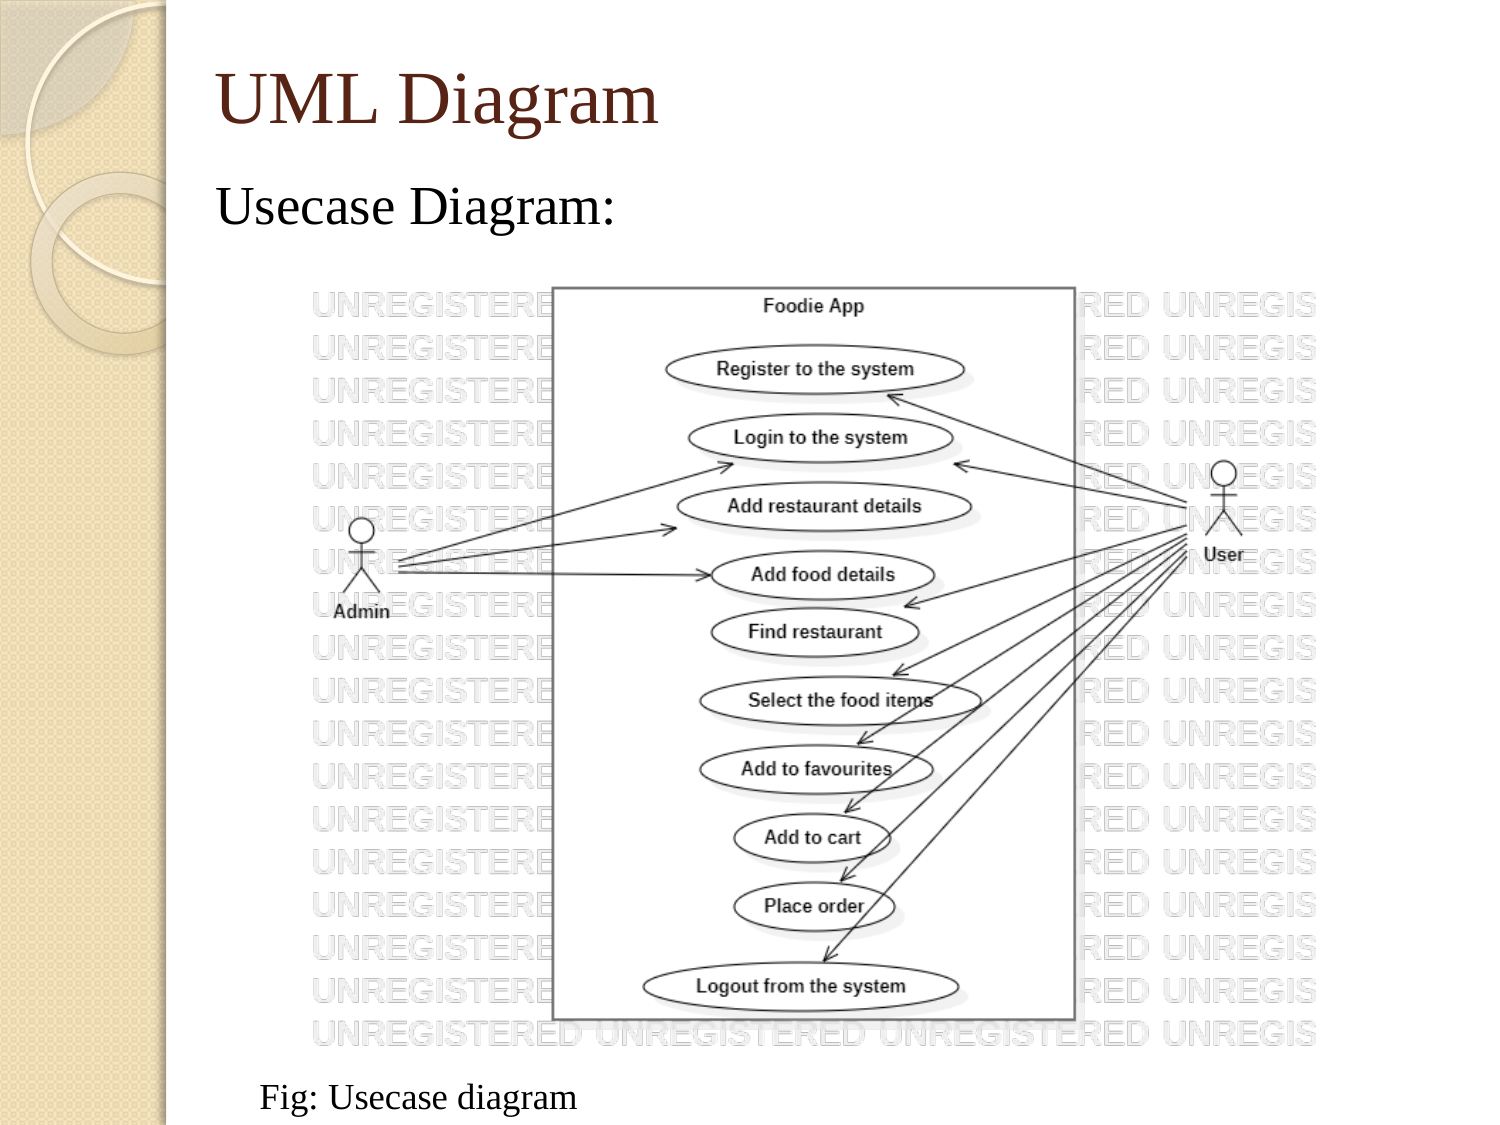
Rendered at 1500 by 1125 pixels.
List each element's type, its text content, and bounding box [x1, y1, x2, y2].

list Usecase Diagram: Fig: Usecase diagram [187, 162, 1466, 1125]
title UML Diagram [200, 0, 1430, 162]
picture [312, 274, 1316, 1077]
